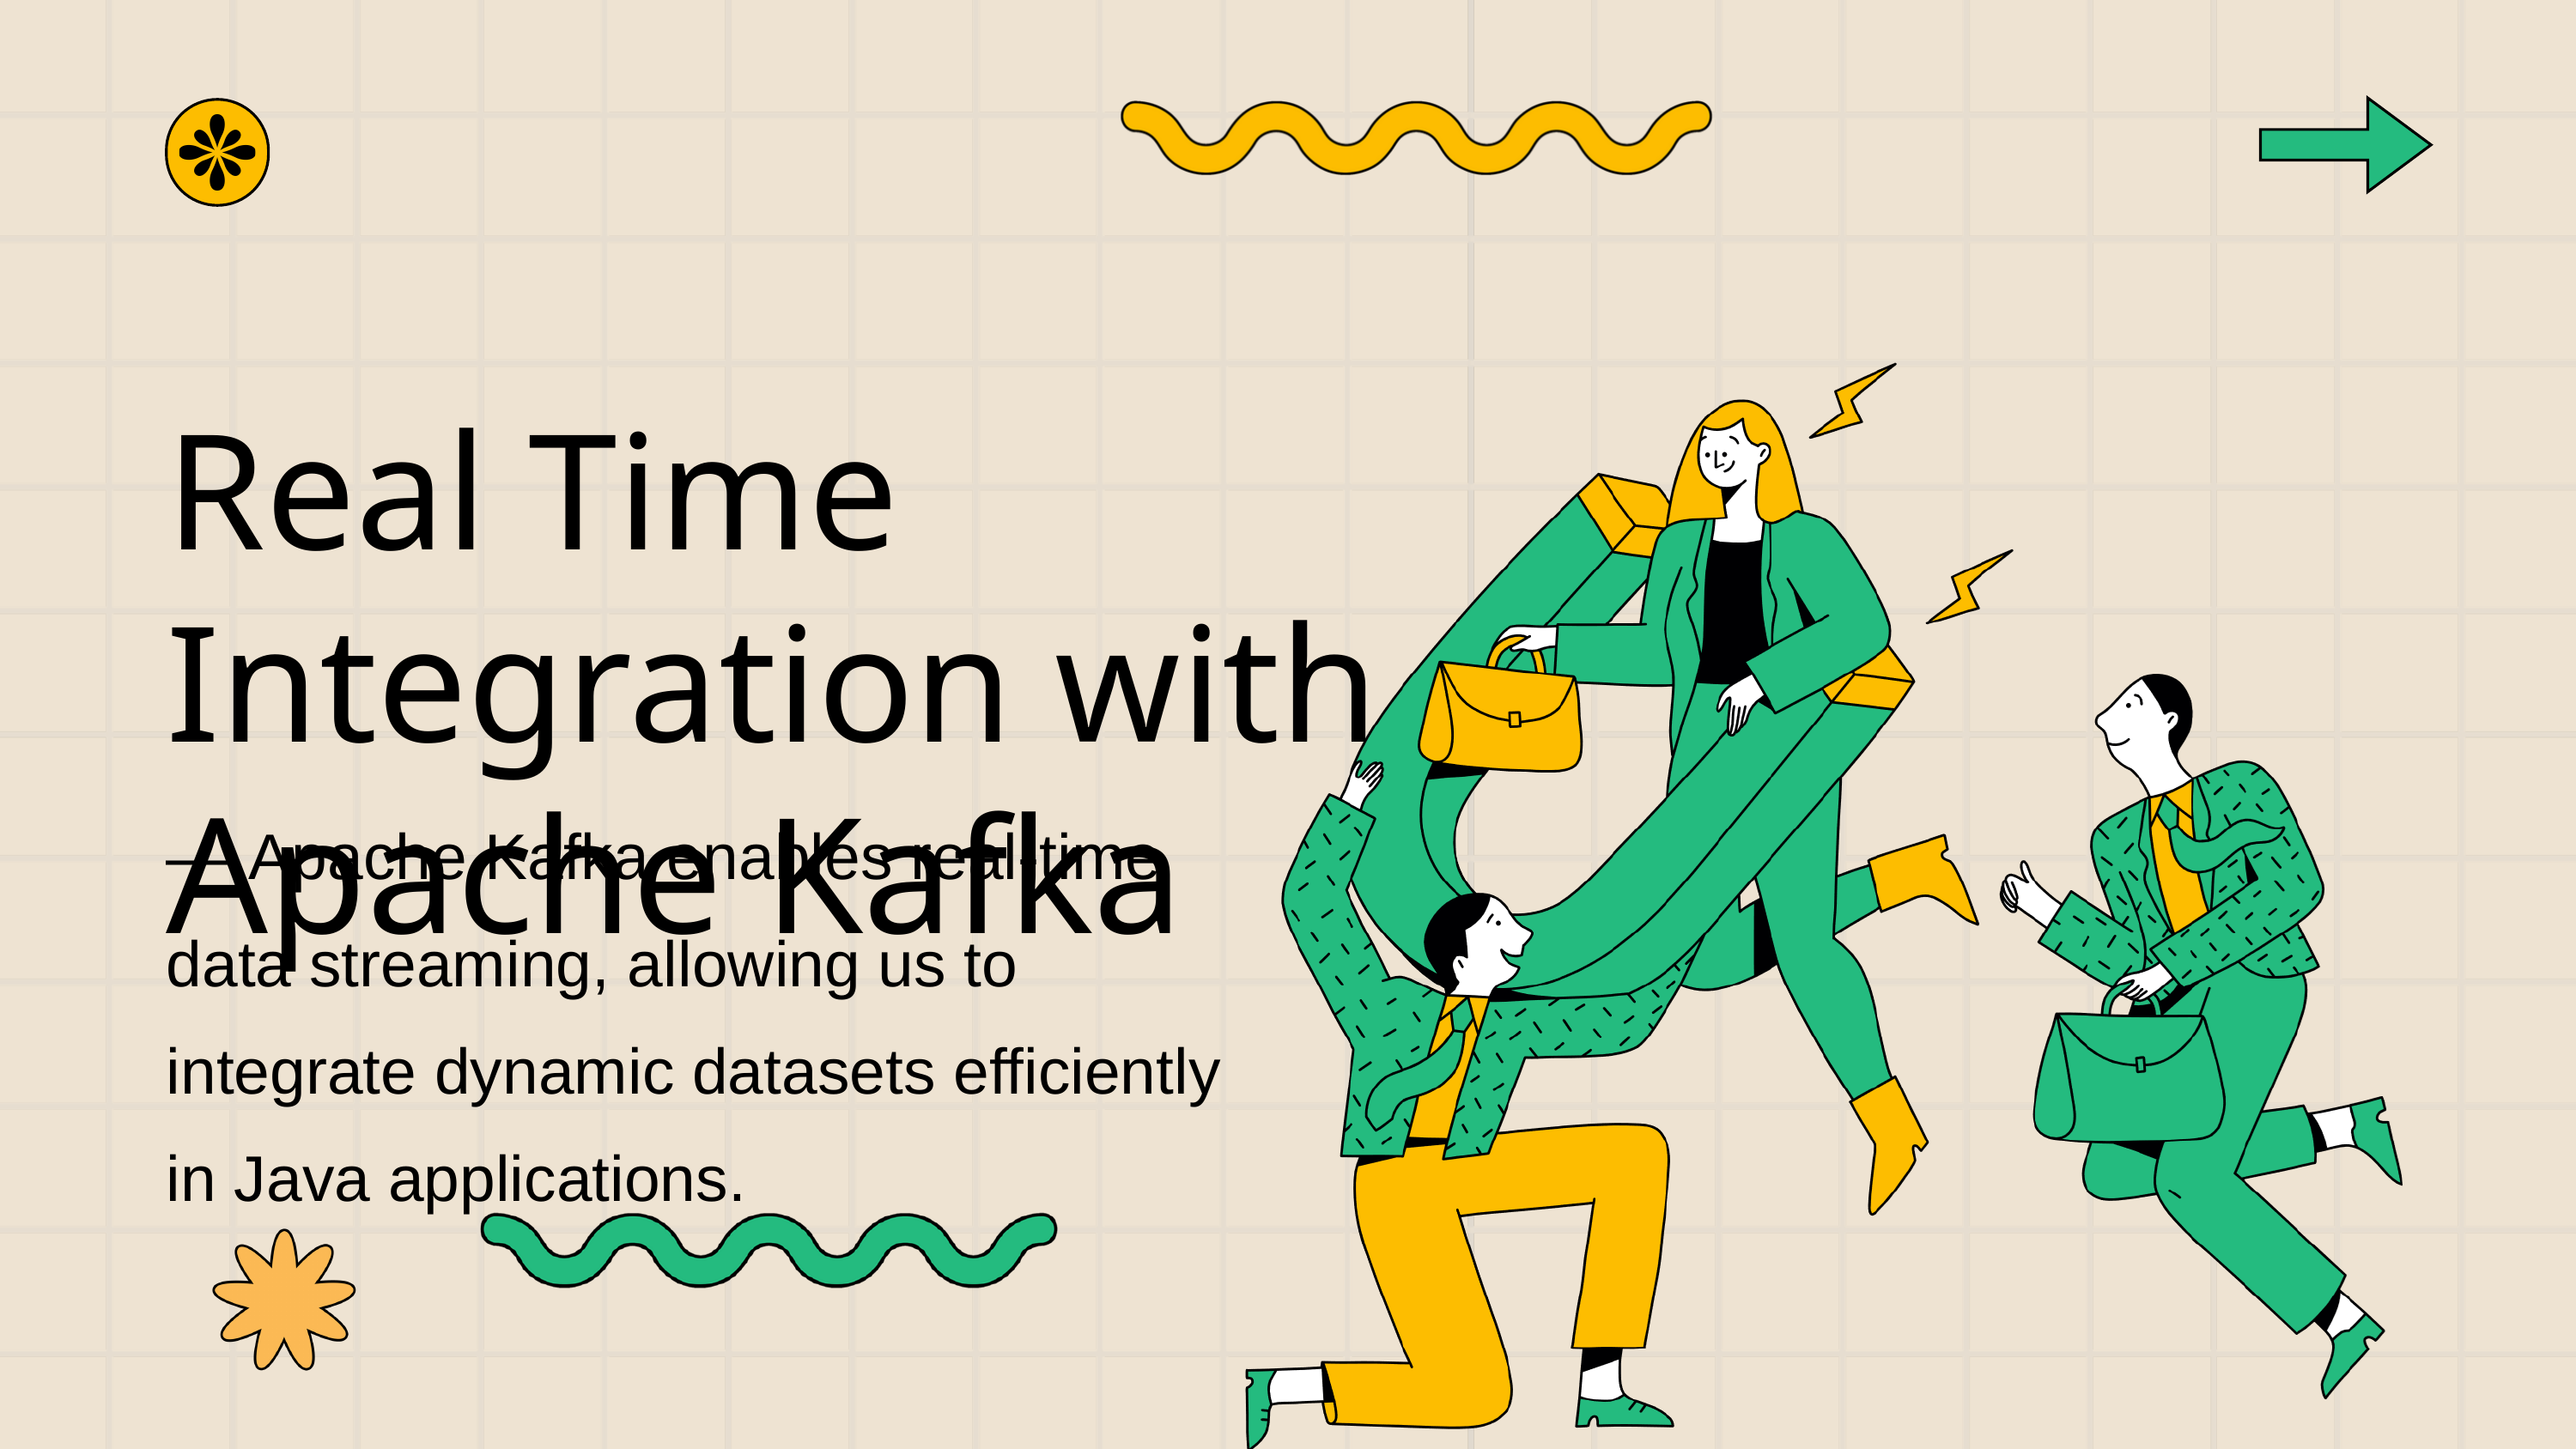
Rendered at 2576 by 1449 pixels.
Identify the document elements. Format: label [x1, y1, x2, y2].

picture [0, 0, 2576, 1449]
text_box [166, 70, 269, 206]
text_box [2260, 97, 2432, 192]
